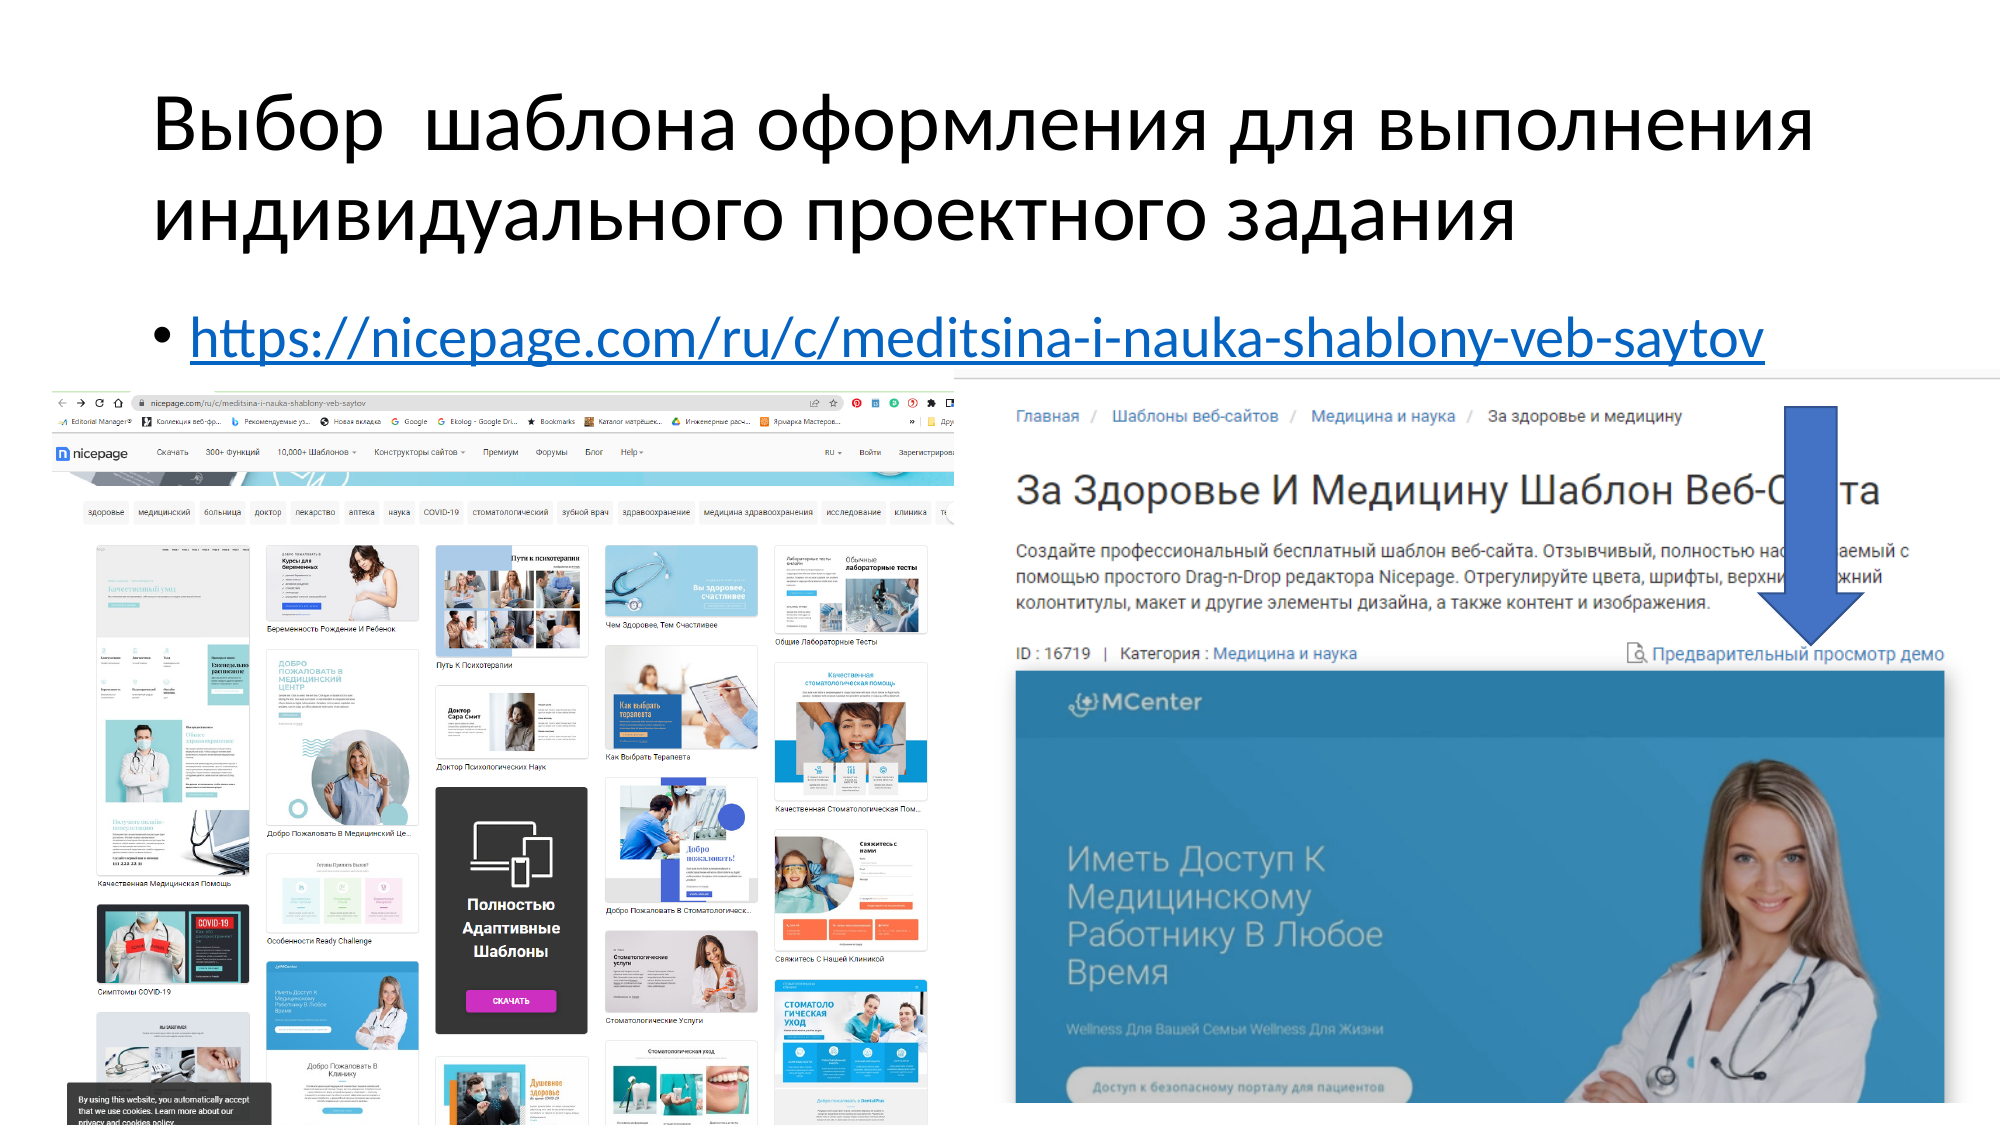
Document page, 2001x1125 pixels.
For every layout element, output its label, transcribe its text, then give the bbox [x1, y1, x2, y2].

list https://nicepage.com/ru/c/meditsina-i-nauka-shablony-veb-saytov [137, 299, 1863, 390]
picture [52, 369, 2000, 1125]
title Выбор шаблона оформления для выполнения индивидуального проектного задания [137, 59, 1863, 278]
